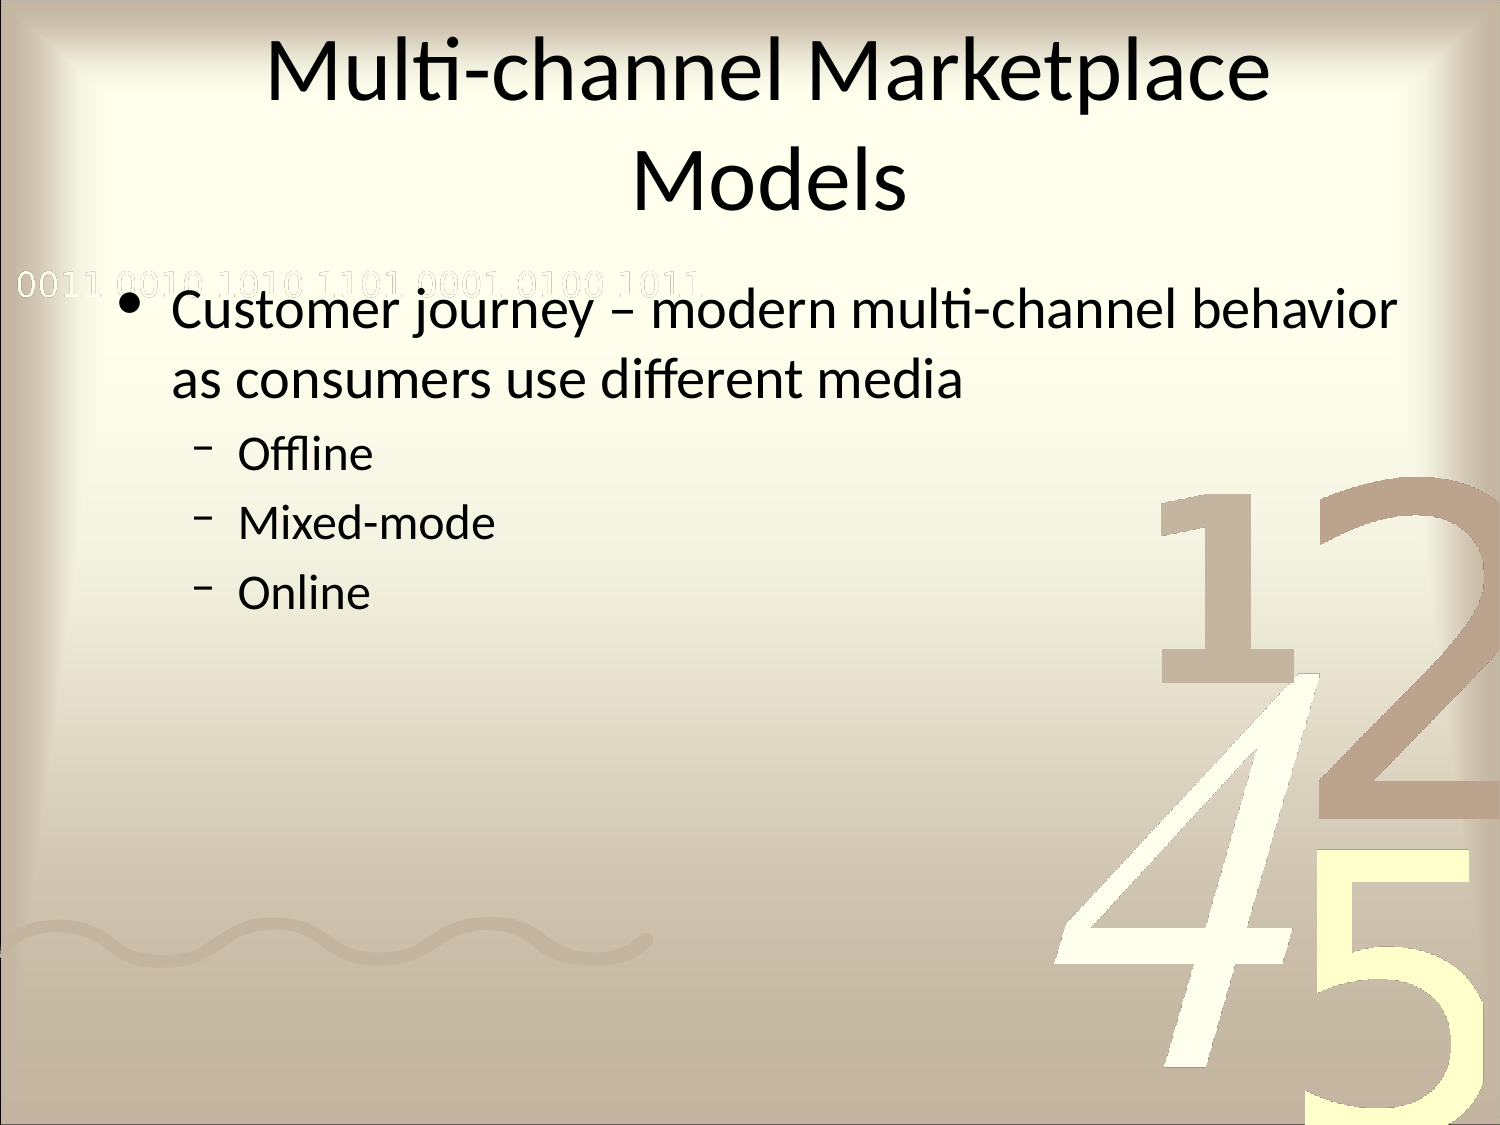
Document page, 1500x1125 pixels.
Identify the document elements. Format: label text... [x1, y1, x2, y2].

title Multi-channel Marketplace Models [100, 37, 1438, 200]
list Customer journey – modern multi-channel behavior as consumers use different media Offline Mixed-mode Online [100, 262, 1438, 1000]
picture [0, 0, 1500, 1125]
